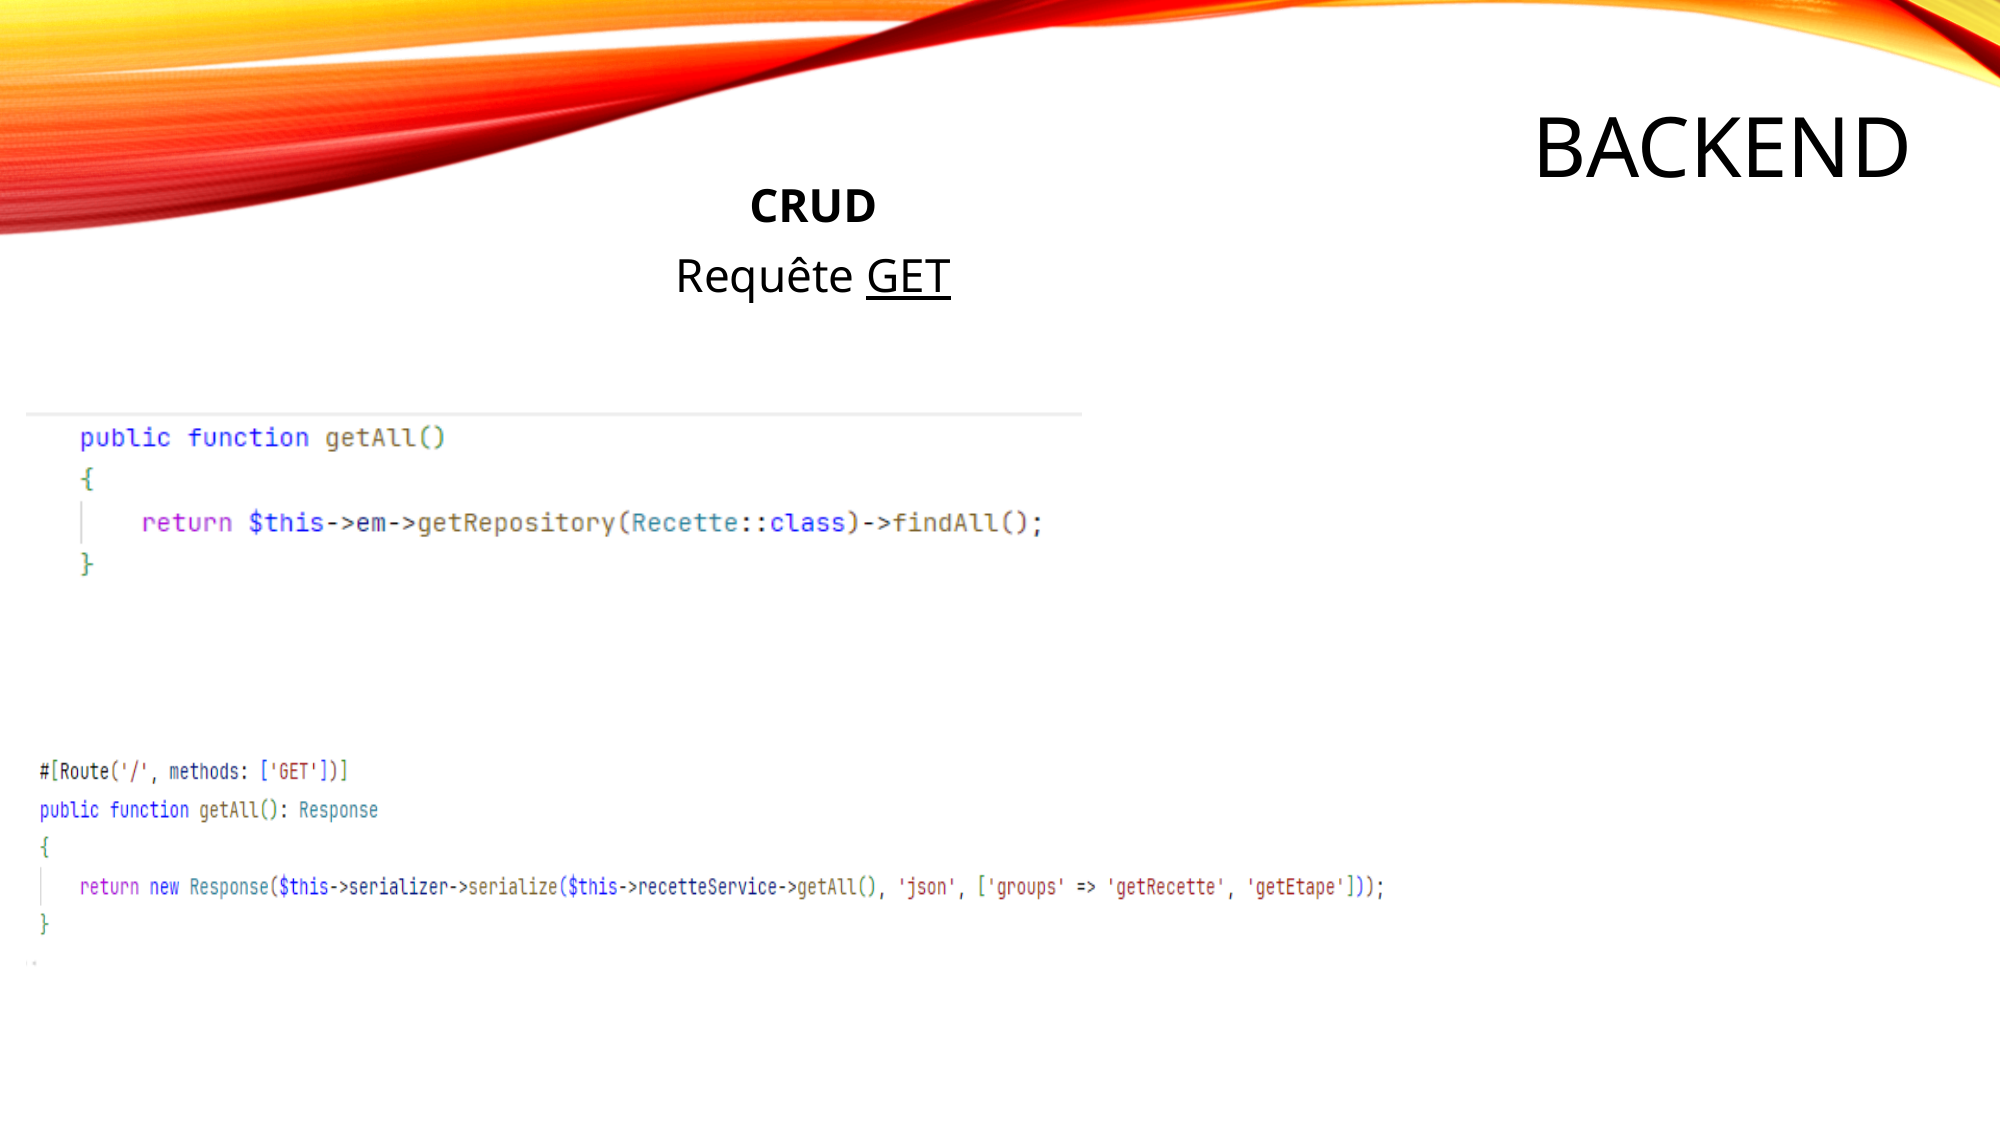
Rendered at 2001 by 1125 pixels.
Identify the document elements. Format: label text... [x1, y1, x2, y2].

picture [25, 404, 1082, 608]
picture [25, 744, 1395, 979]
picture [0, 0, 2000, 237]
title Backend [1485, 44, 1928, 257]
list CRUD Requête GET [601, 175, 1025, 345]
